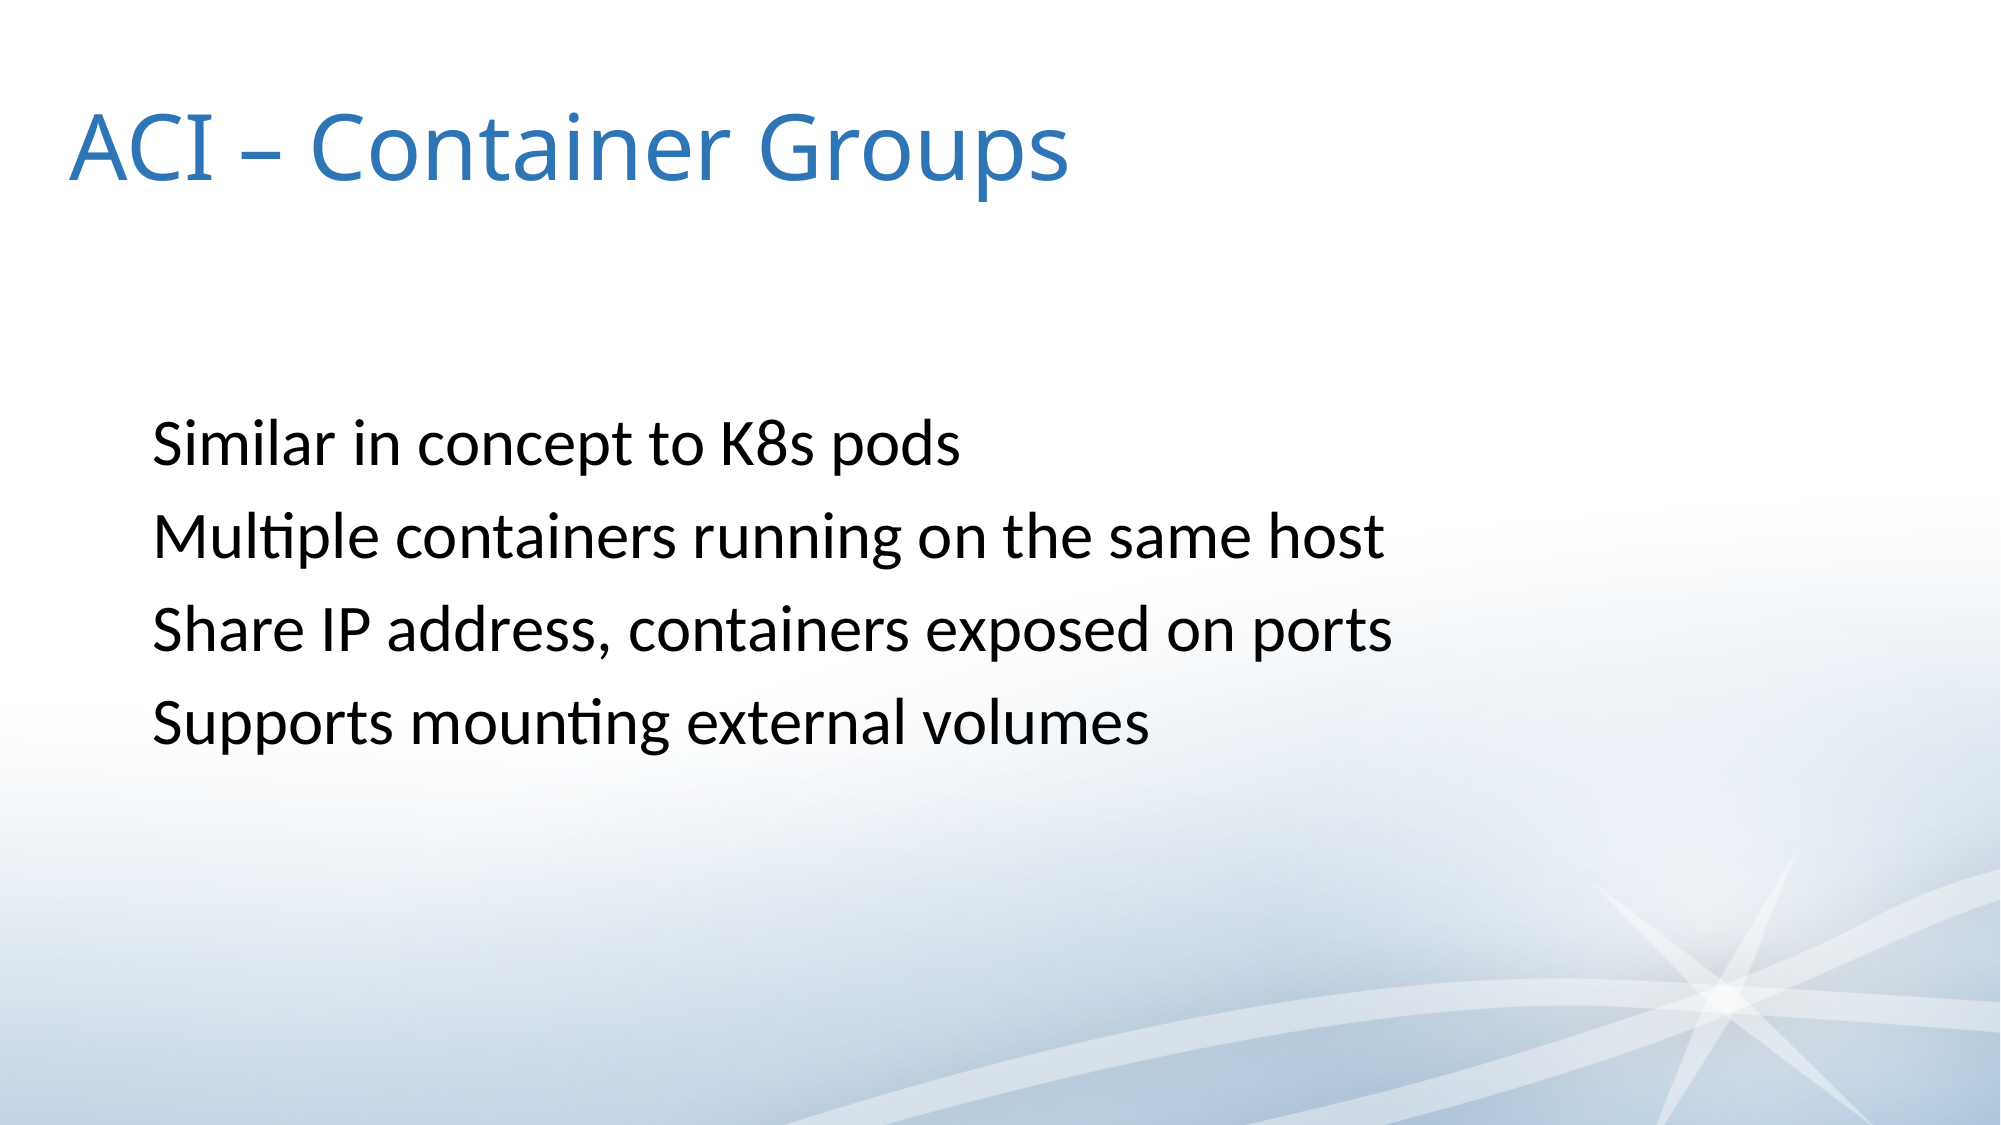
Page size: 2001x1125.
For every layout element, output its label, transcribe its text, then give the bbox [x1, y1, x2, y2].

list Similar in concept to K8s pods Multiple containers running on the same host Share IP address, containers exposed on ports Supports mounting external volumes [137, 299, 1863, 1014]
picture [0, 0, 2001, 1125]
title ACI – Container Groups [54, 92, 1725, 210]
